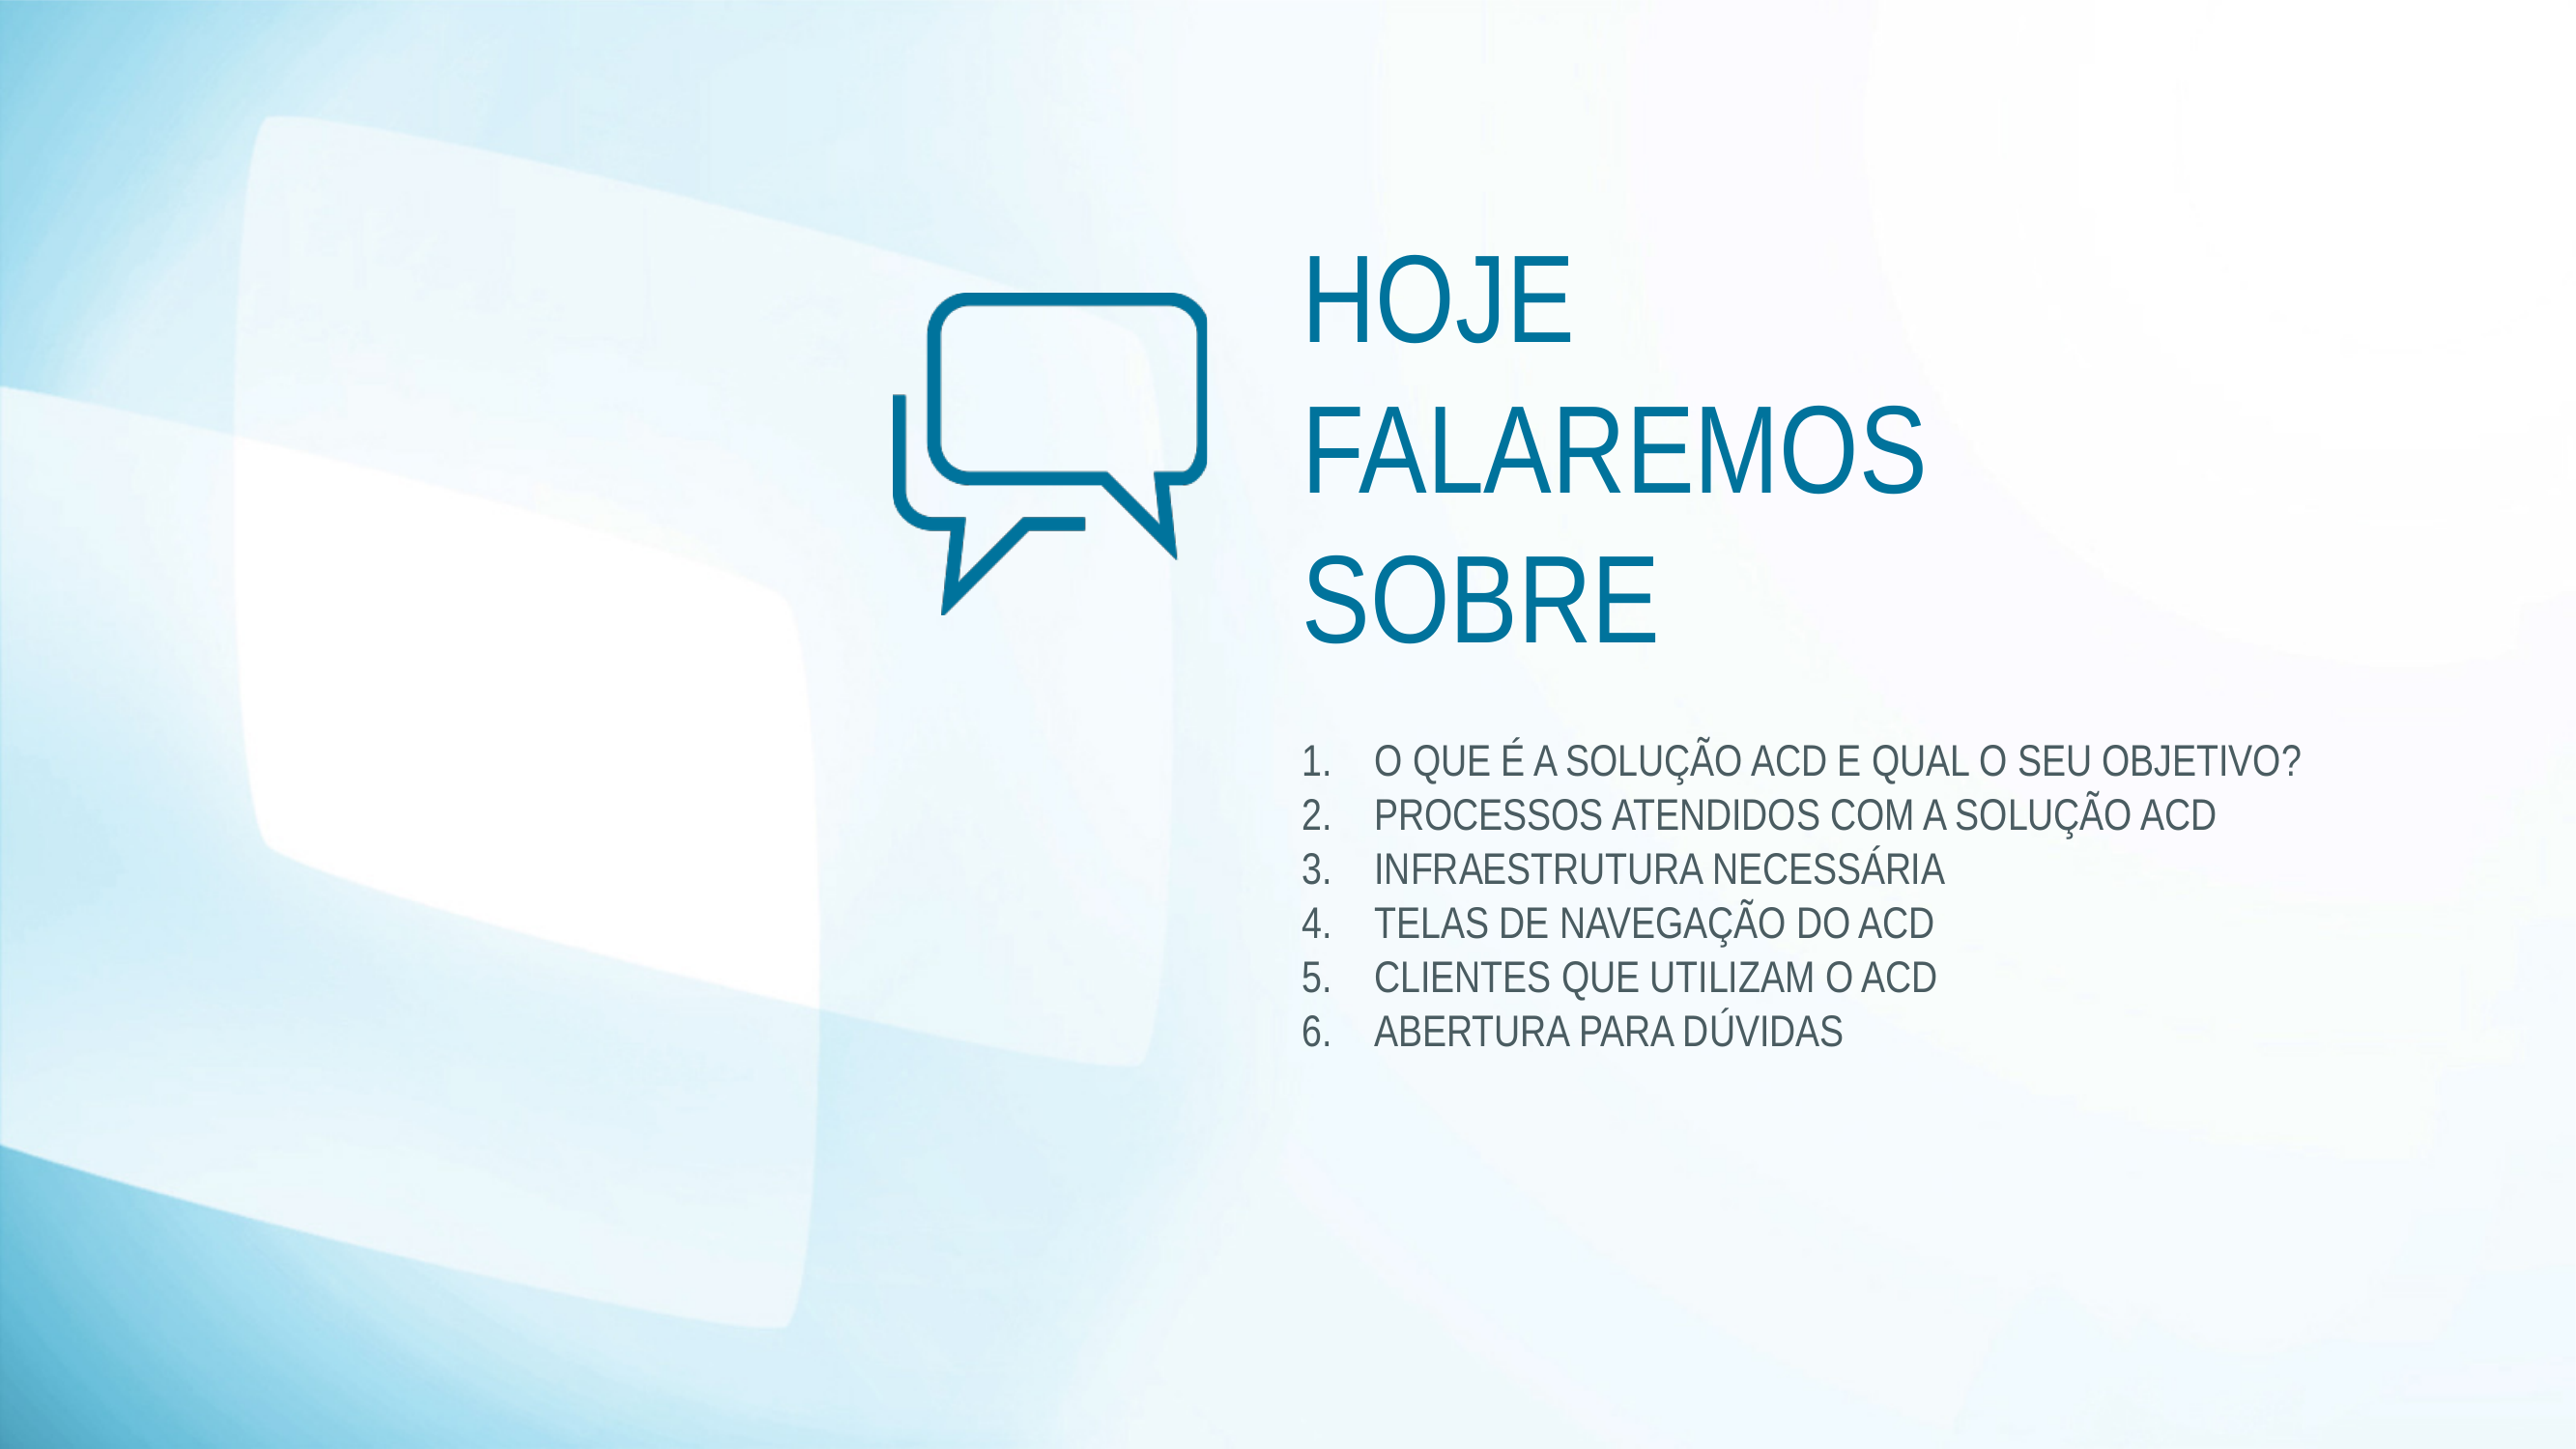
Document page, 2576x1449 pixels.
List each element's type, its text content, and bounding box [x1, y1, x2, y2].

text_box HOJE FALAREMOS SOBRE [1287, 211, 2080, 675]
picture [0, 0, 2576, 1449]
list O QUE É A SOLUÇÃO ACD E QUAL O SEU OBJETIVO? PROCESSOS ATENDIDOS COM A SOLUÇÃO ACD INFRAESTRUTURA NECESSÁRIA TELAS DE NAVEGAÇÃO DO ACD CLIENTES QUE UTILIZAM O ACD ABERTURA PARA DÚVIDAS [1287, 724, 2374, 1372]
